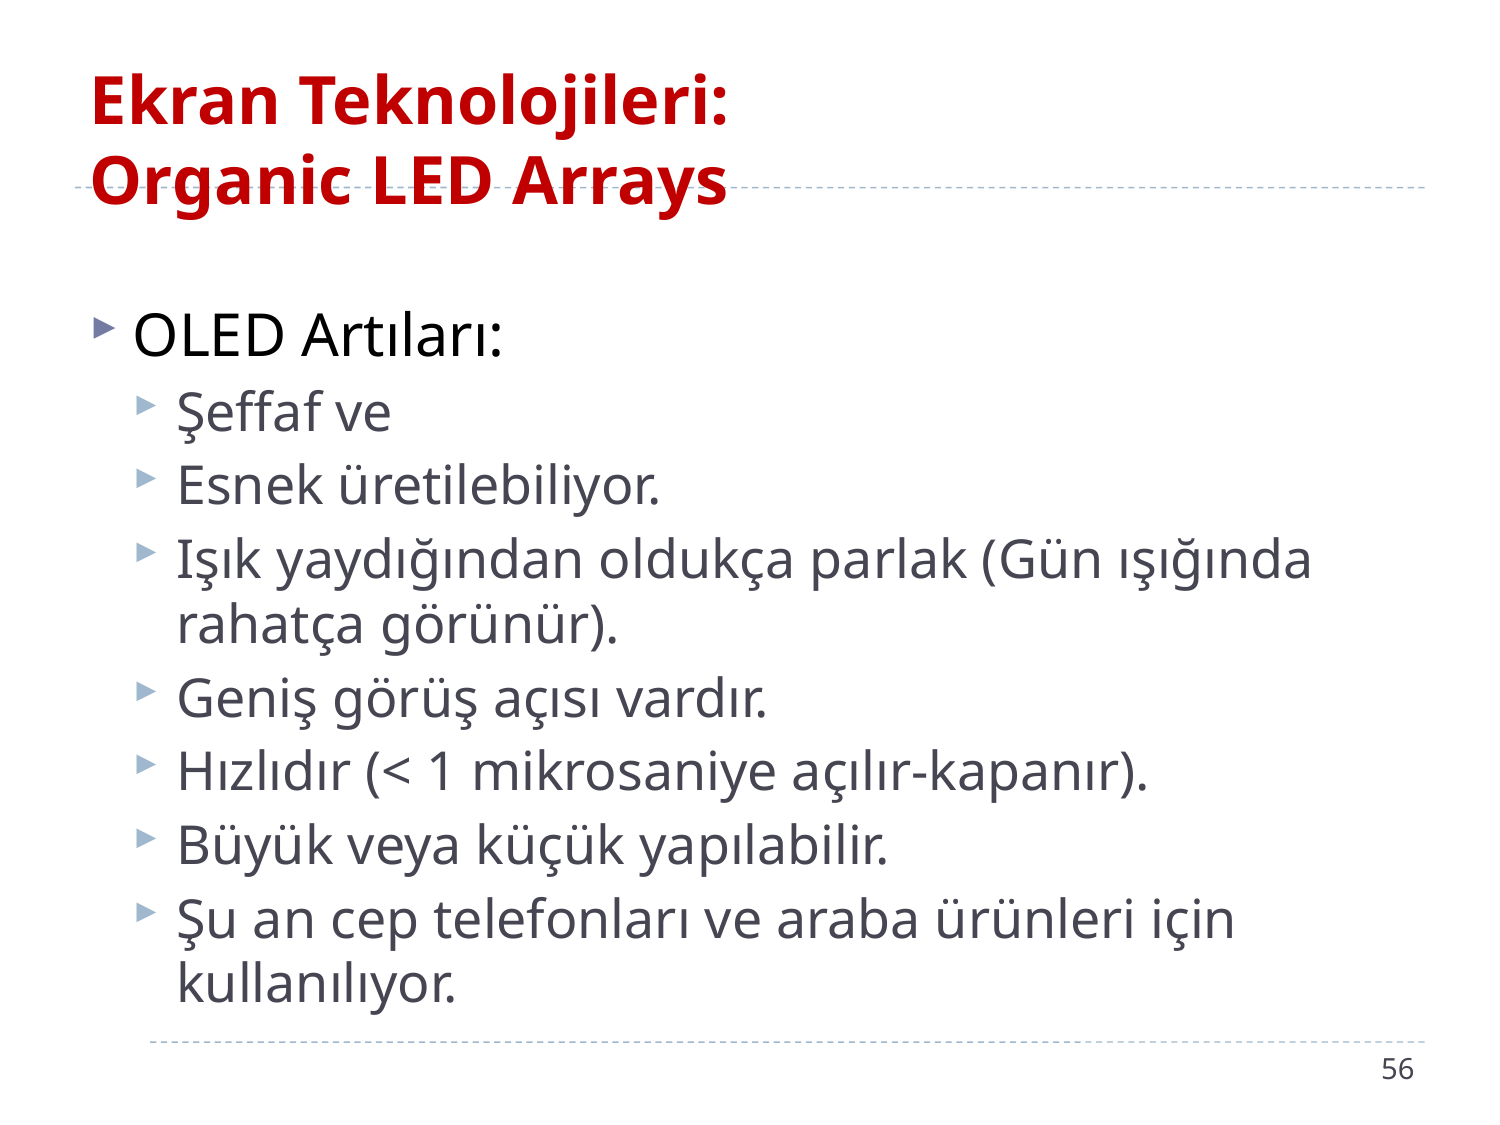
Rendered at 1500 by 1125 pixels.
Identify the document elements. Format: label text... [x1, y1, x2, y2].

list OLED Artıları: Şeffaf ve Esnek üretilebiliyor. Işık yaydığından oldukça parlak (Gün ışığında rahatça görünür). Geniş görüş açısı vardır. Hızlıdır (< 1 mikrosaniye açılır-kapanır). Büyük veya küçük yapılabilir. Şu an cep telefonları ve araba ürünleri için kullanılıyor. [75, 289, 1338, 1027]
title Ekran Teknolojileri: Organic LED Arrays [75, 37, 1317, 238]
slide_number 56 [1080, 1042, 1430, 1103]
